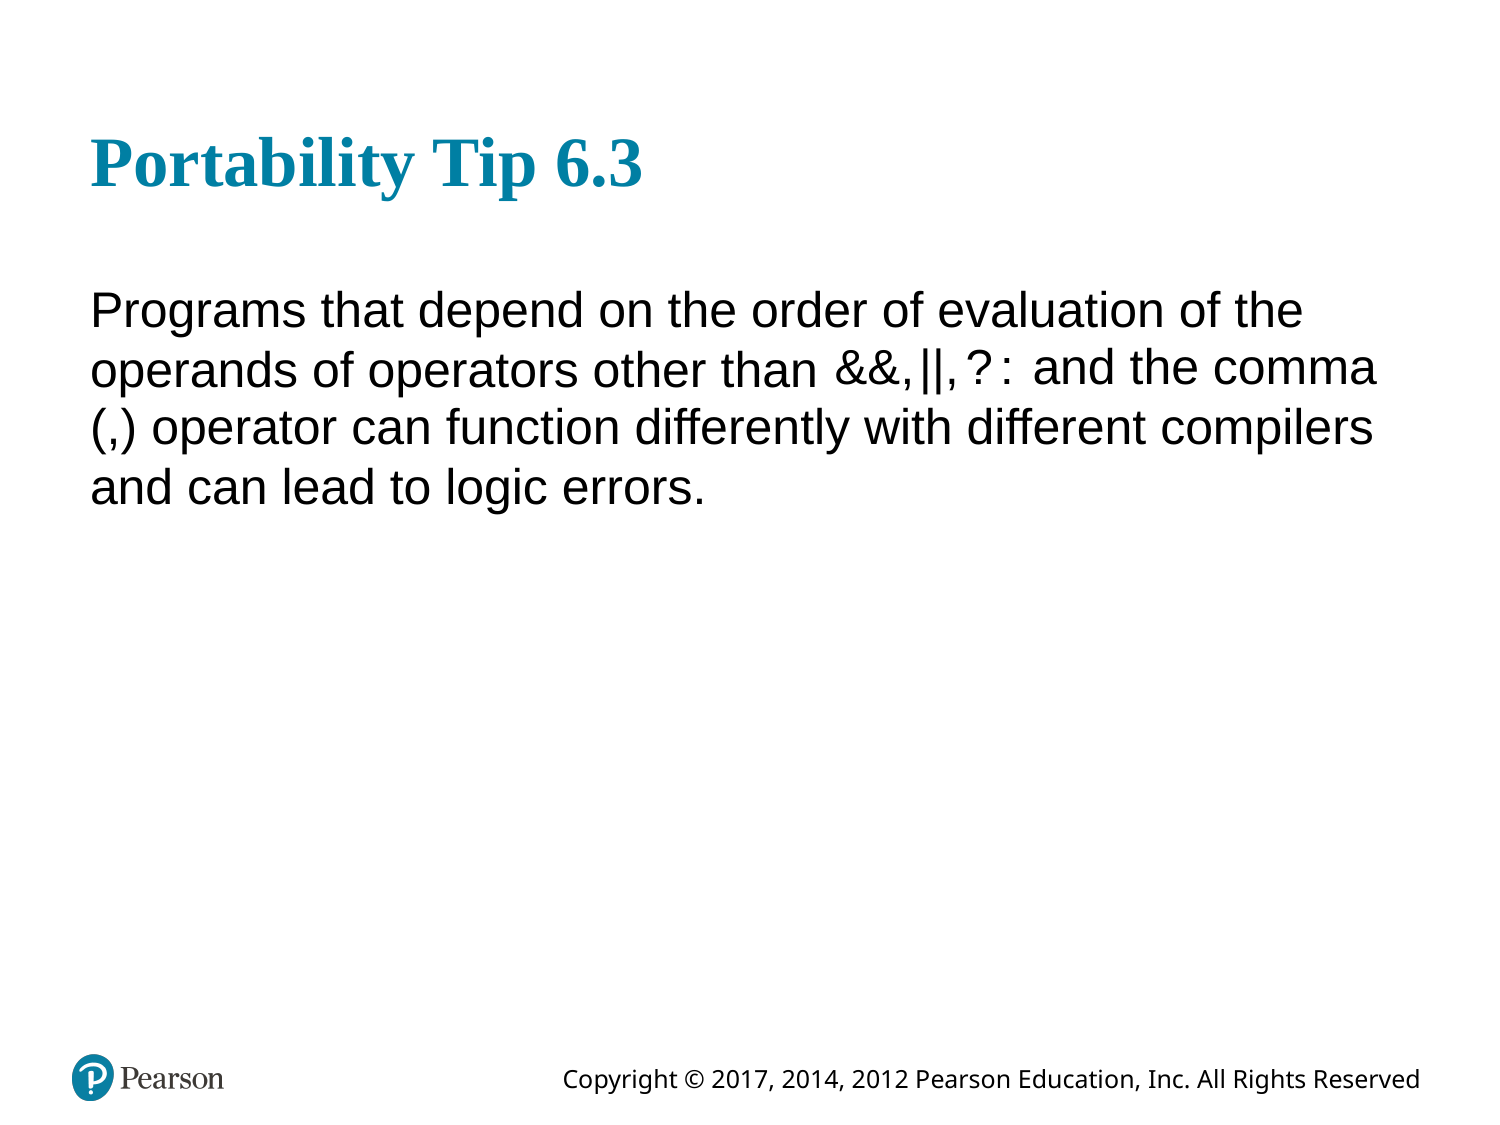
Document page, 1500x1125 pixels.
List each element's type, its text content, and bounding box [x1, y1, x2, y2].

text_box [828, 339, 1022, 406]
picture [72, 1087, 83, 1101]
list and the comma (,) operator can function differently with different compilers and can lead to logic errors. [75, 320, 1425, 550]
title Portability Tip 6.3 [75, 35, 1425, 216]
list Programs that depend on the order of evaluation of the operands of operators other than [75, 262, 1425, 320]
picture [72, 1054, 88, 1070]
picture [80, 1063, 106, 1088]
picture [98, 1054, 224, 1101]
